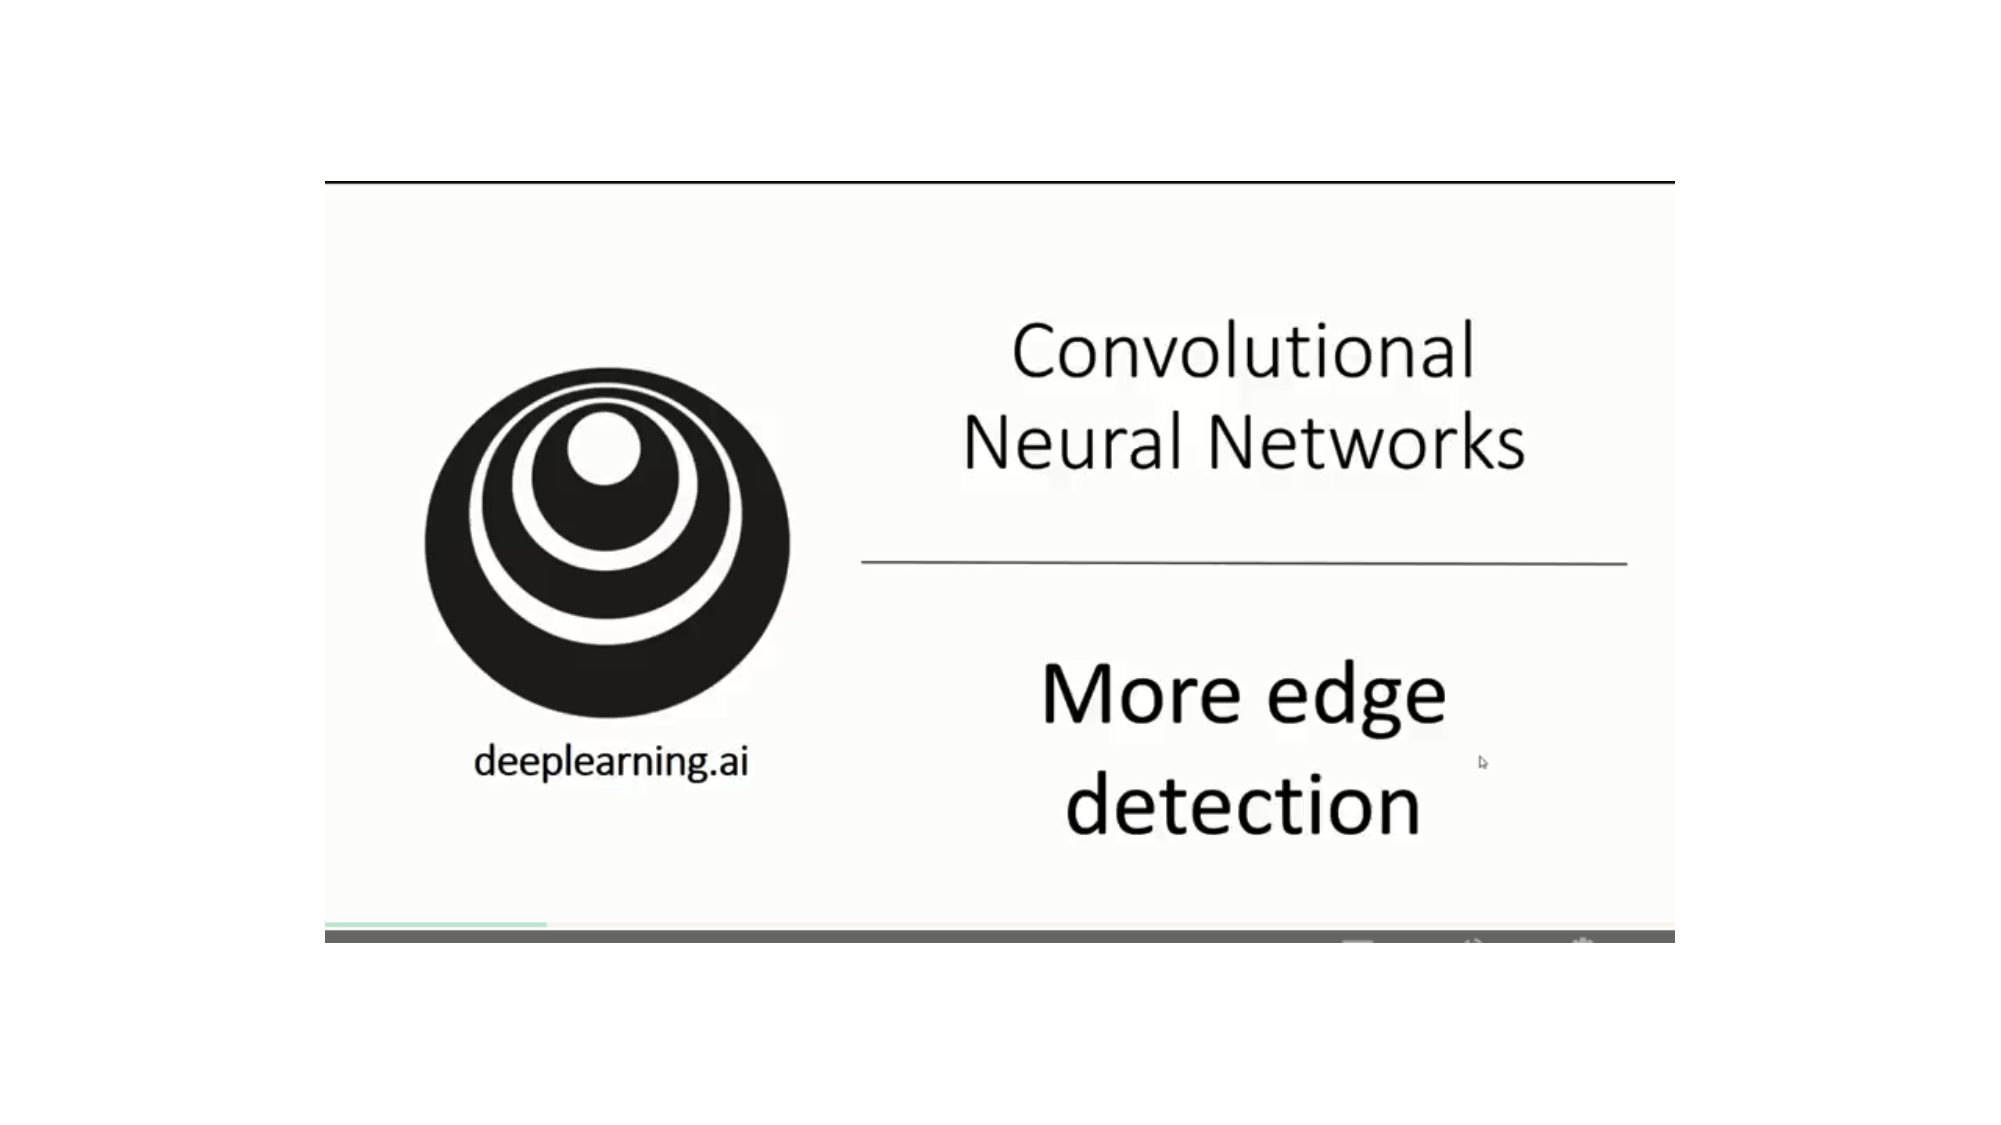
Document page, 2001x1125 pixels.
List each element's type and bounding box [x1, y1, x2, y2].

picture [325, 181, 1675, 943]
